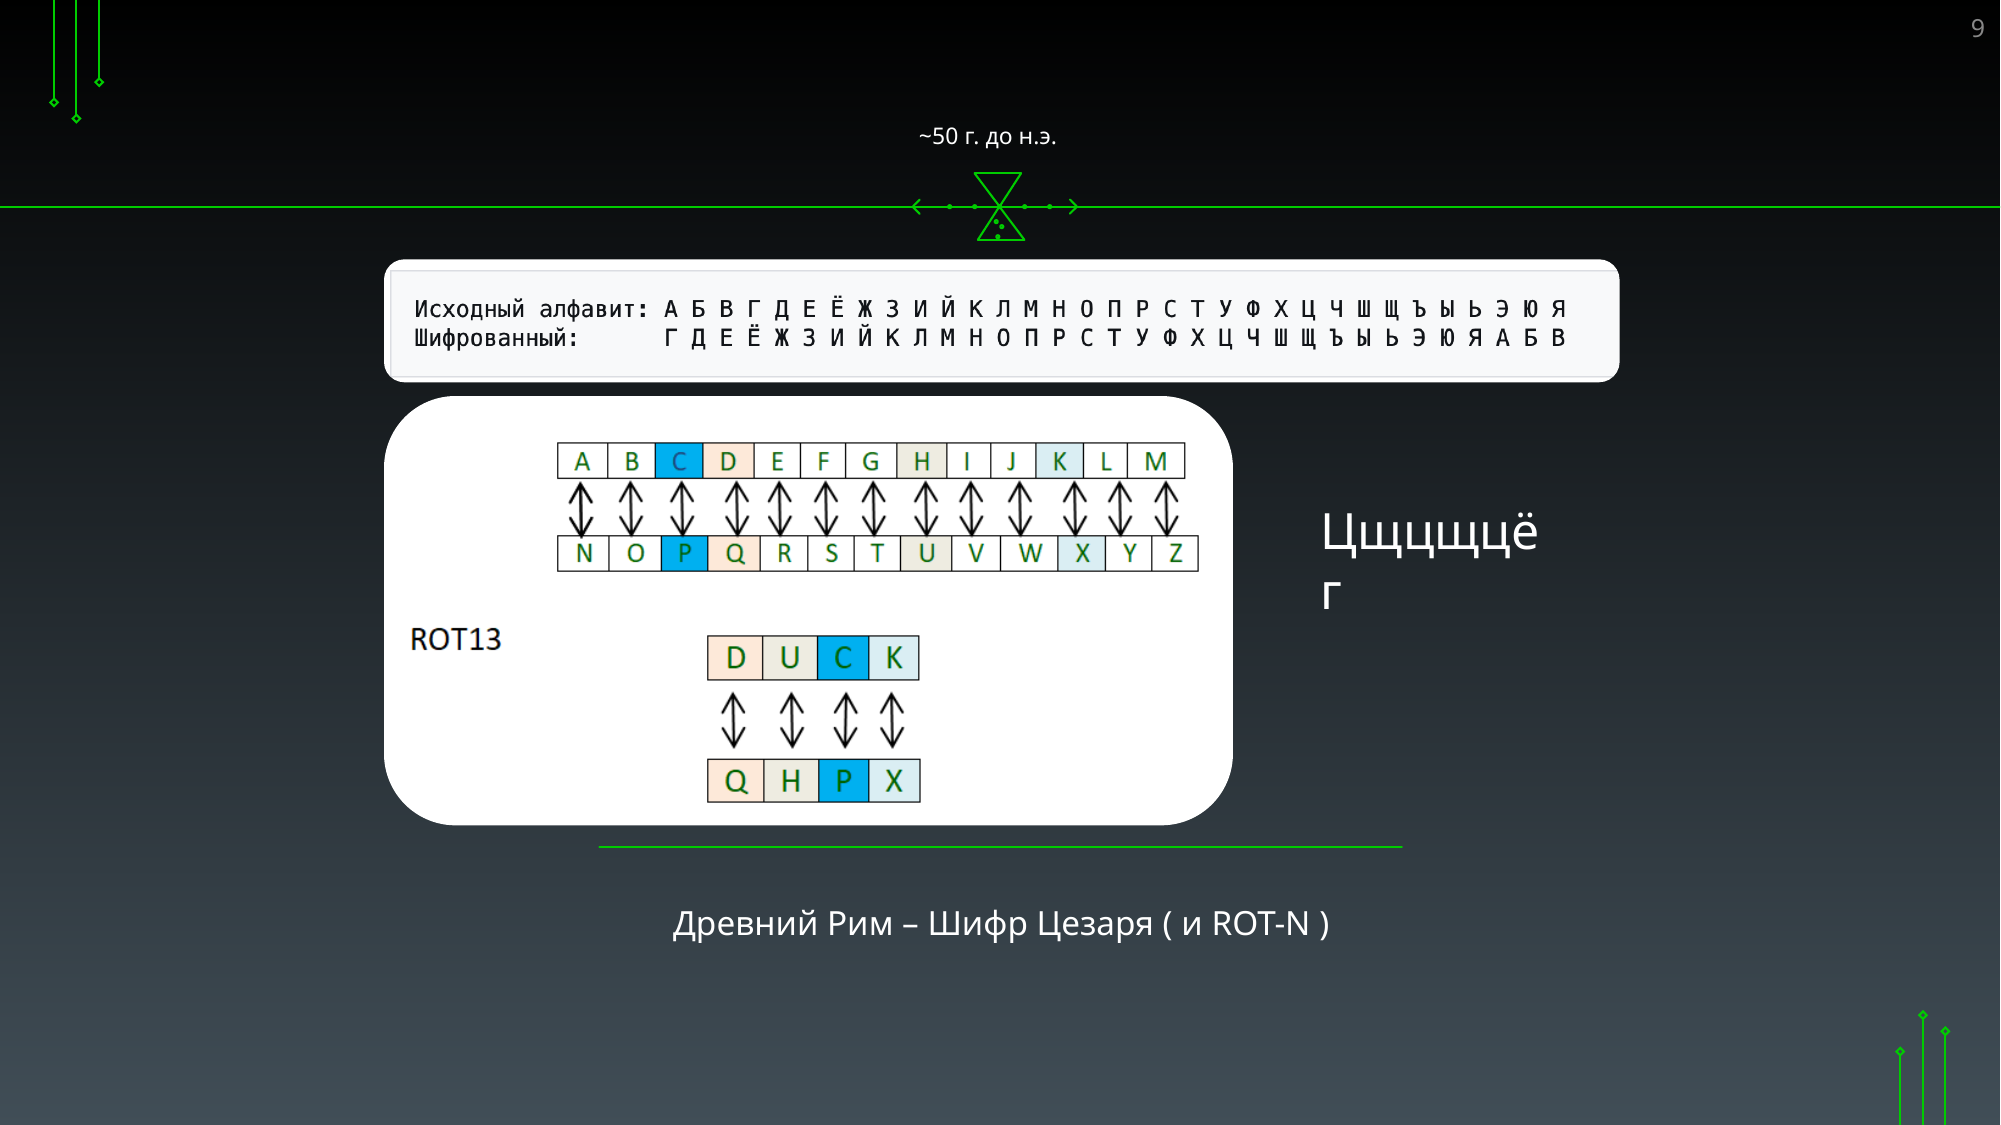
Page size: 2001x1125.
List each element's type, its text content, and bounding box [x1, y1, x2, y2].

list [383, 259, 1620, 383]
text_box Цщцщцёг [1305, 552, 1568, 628]
list Древний Рим – Шифр Цезаря ( и ROT-N ) [600, 875, 1403, 974]
slide_number ‹#› [1550, 0, 2000, 60]
picture [383, 395, 1234, 826]
list ~50 г. до н.э. [886, 115, 1091, 160]
